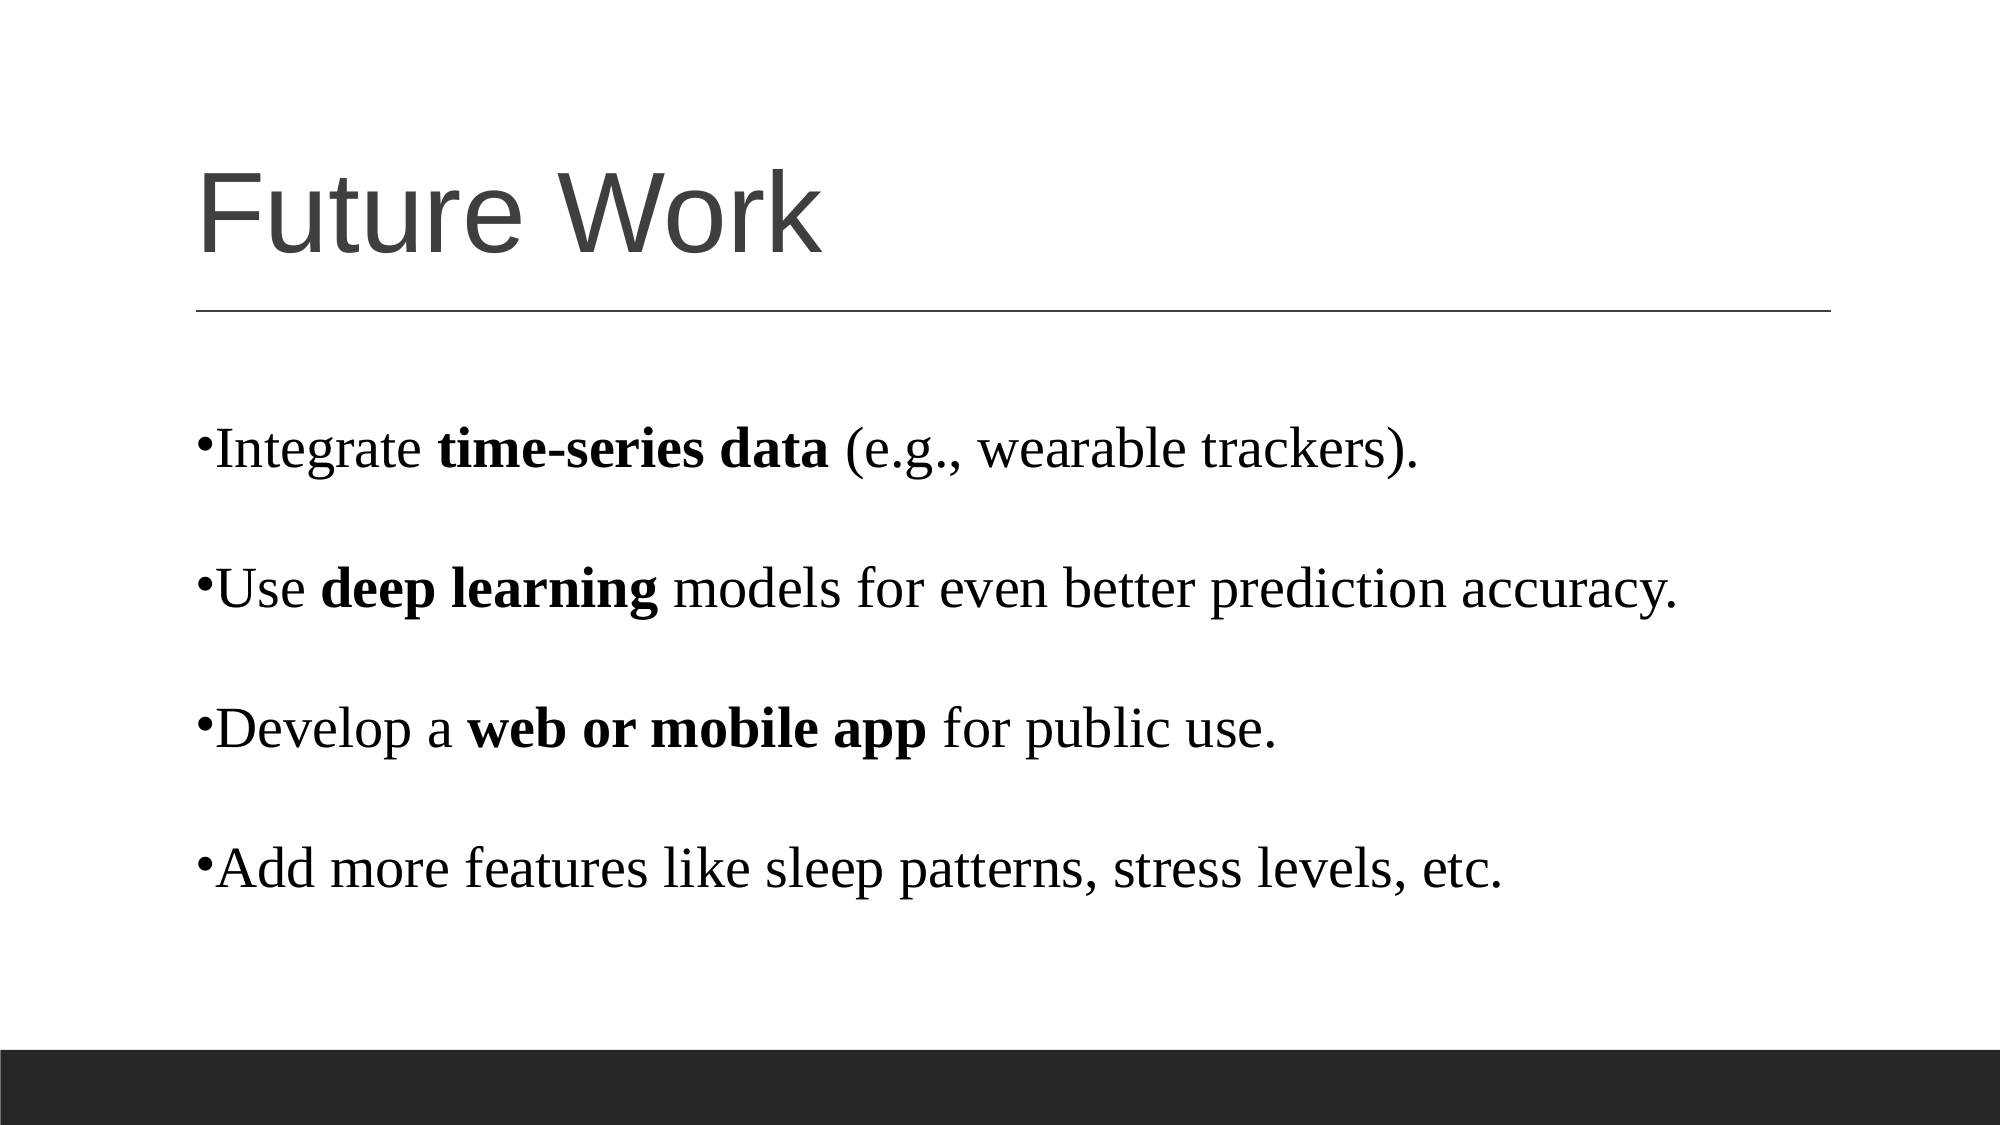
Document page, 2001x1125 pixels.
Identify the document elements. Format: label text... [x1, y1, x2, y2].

title Future Work [180, 47, 1830, 285]
list Integrate time-series data (e.g., wearable trackers). Use deep learning models for even better prediction accuracy. Develop a web or mobile app for public use. Add more features like sleep patterns, stress levels, etc. [180, 327, 1709, 981]
